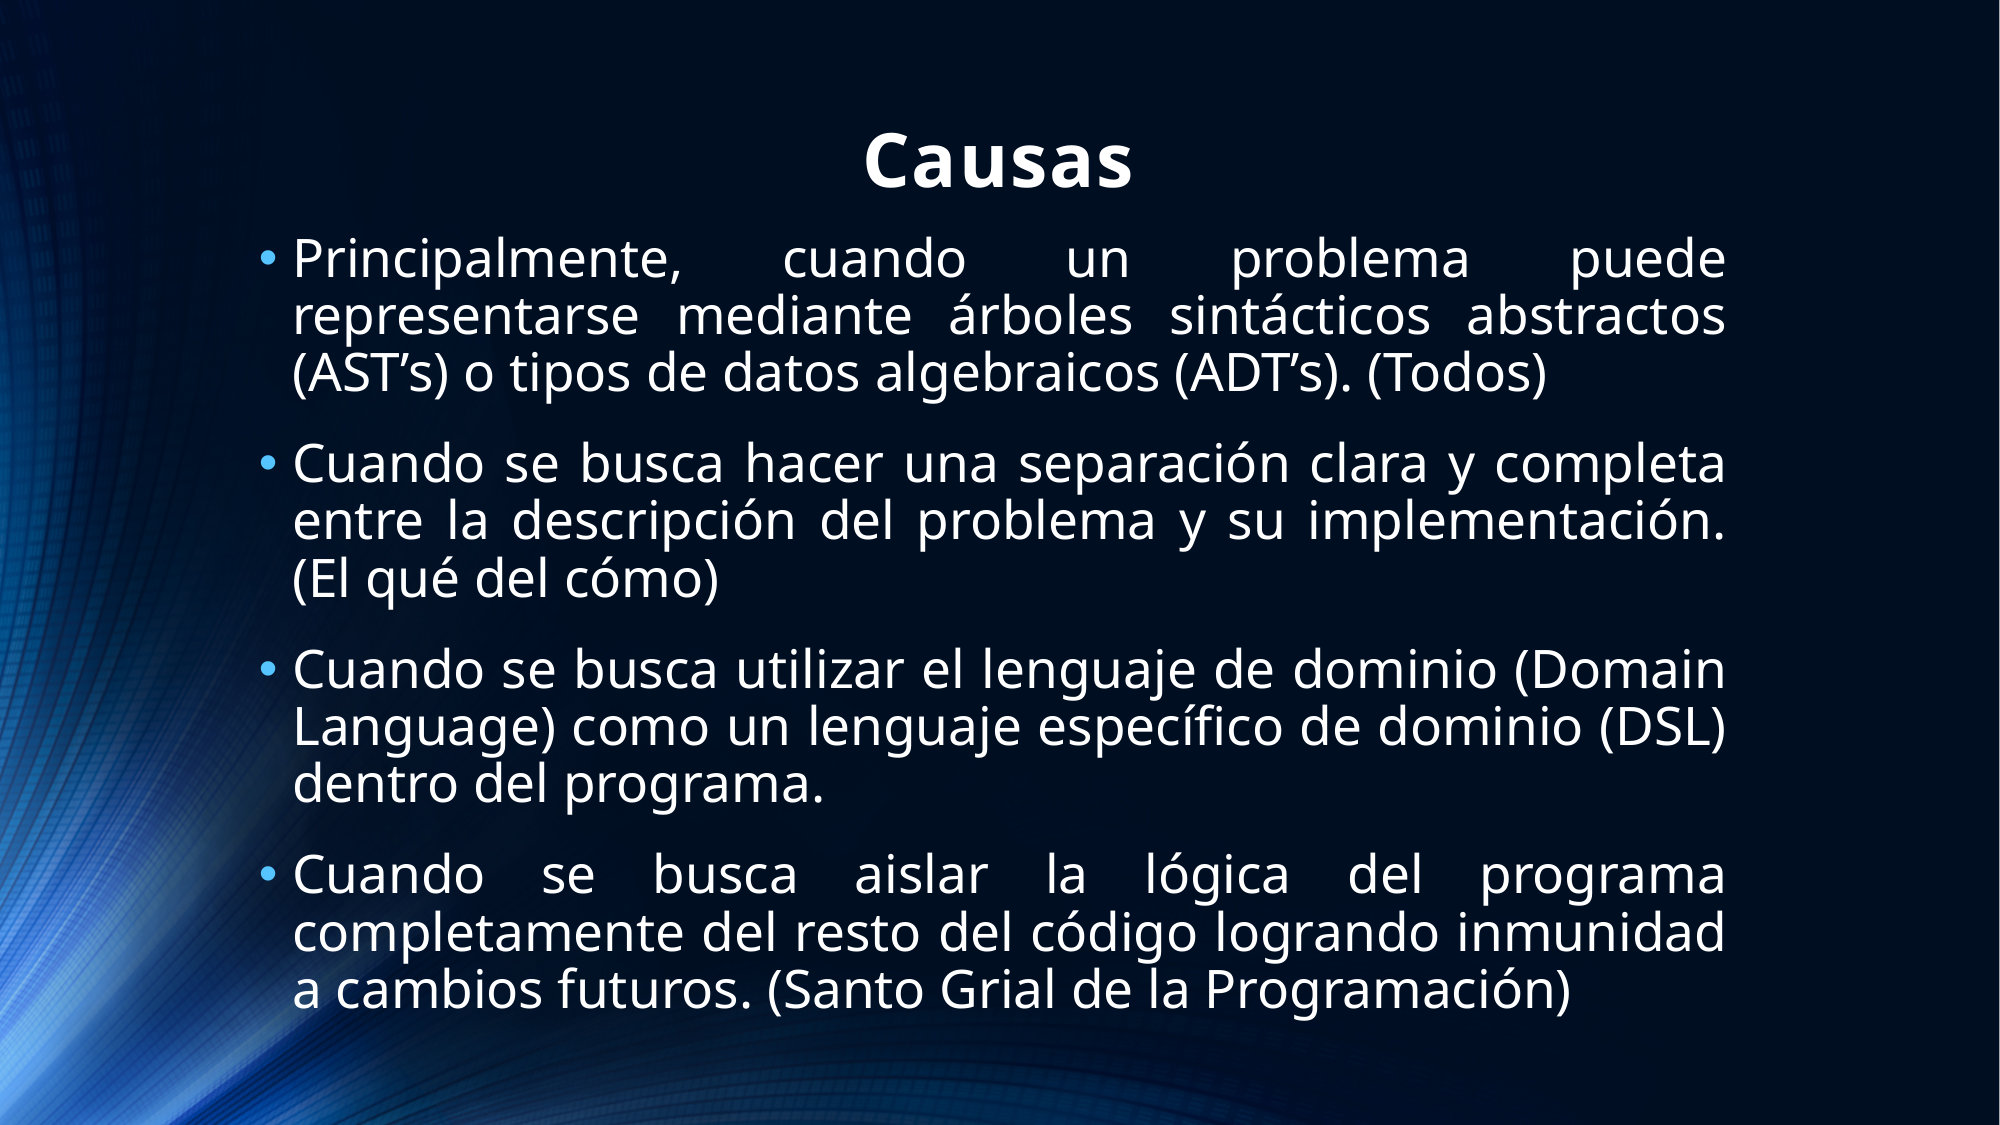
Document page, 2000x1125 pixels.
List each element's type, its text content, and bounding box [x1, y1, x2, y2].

list Principalmente, cuando un problema puede representarse mediante árboles sintácticos abstractos (AST’s) o tipos de datos algebraicos (ADT’s). (Todos) Cuando se busca hacer una separación clara y completa entre la descripción del problema y su implementación. (El qué del cómo) Cuando se busca utilizar el lenguaje de dominio (Domain Language) como un lenguaje específico de dominio (DSL) dentro del programa. Cuando se busca aislar la lógica del programa completamente del resto del código logrando inmunidad a cambios futuros. (Santo Grial de la Programación) [243, 224, 1743, 1071]
title Causas [248, 88, 1749, 211]
picture [0, 0, 2000, 1125]
